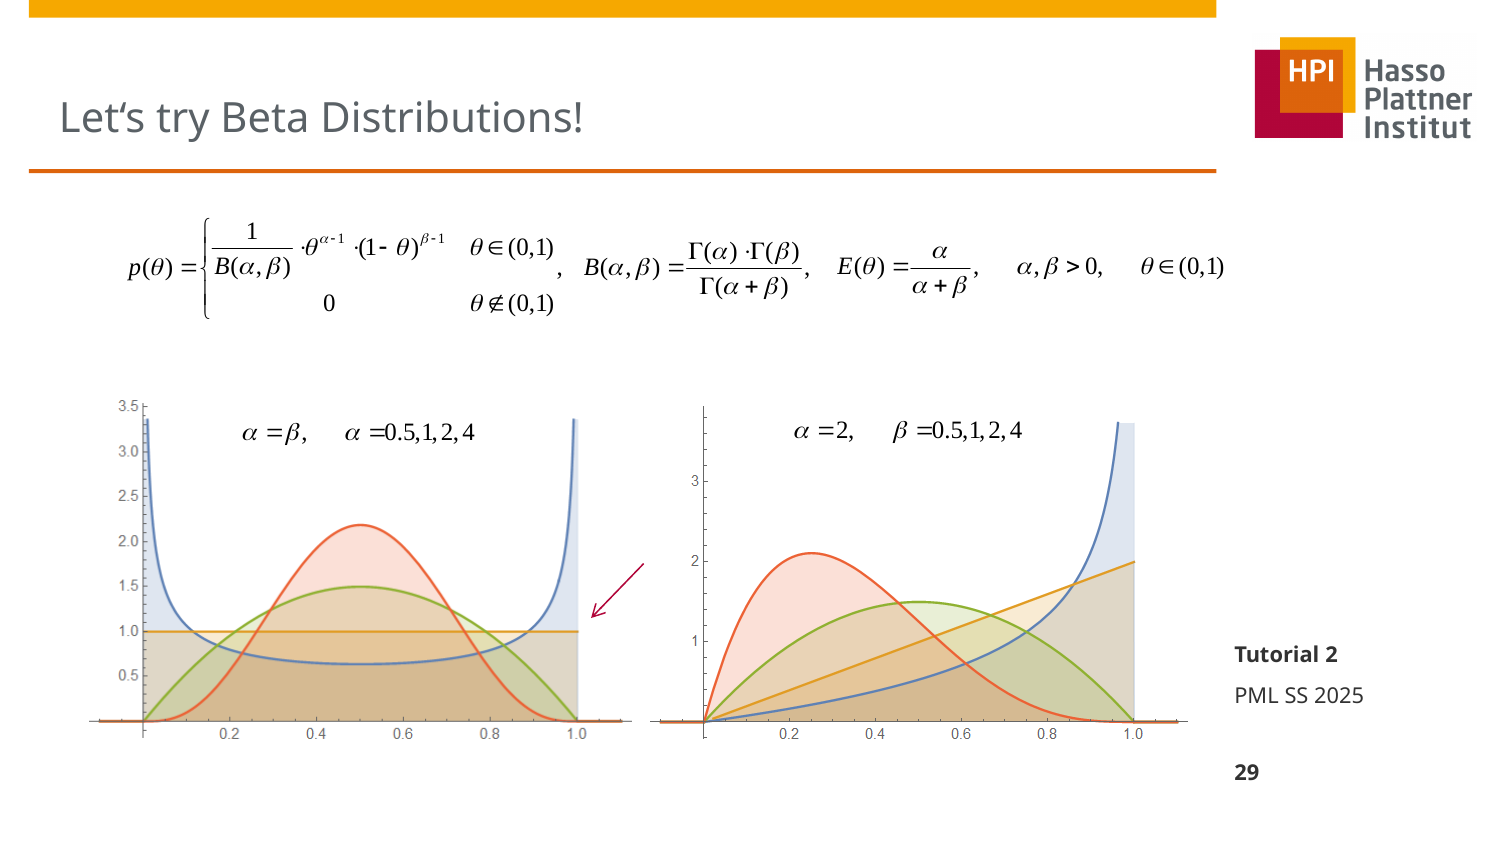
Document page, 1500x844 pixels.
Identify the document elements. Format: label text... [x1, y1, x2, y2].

picture [88, 397, 633, 744]
slide_number PML SS 2025 [1216, 681, 1471, 758]
picture [648, 405, 1189, 746]
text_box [832, 234, 1229, 304]
picture [1252, 33, 1477, 142]
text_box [238, 415, 479, 451]
footer Tutorial 2 [1216, 584, 1471, 670]
title Let‘s try Beta Distributions! [58, 17, 1187, 170]
slide_number 29 [1216, 758, 1471, 788]
list [58, 203, 1164, 788]
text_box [590, 563, 644, 619]
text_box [790, 413, 1027, 450]
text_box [121, 212, 816, 326]
